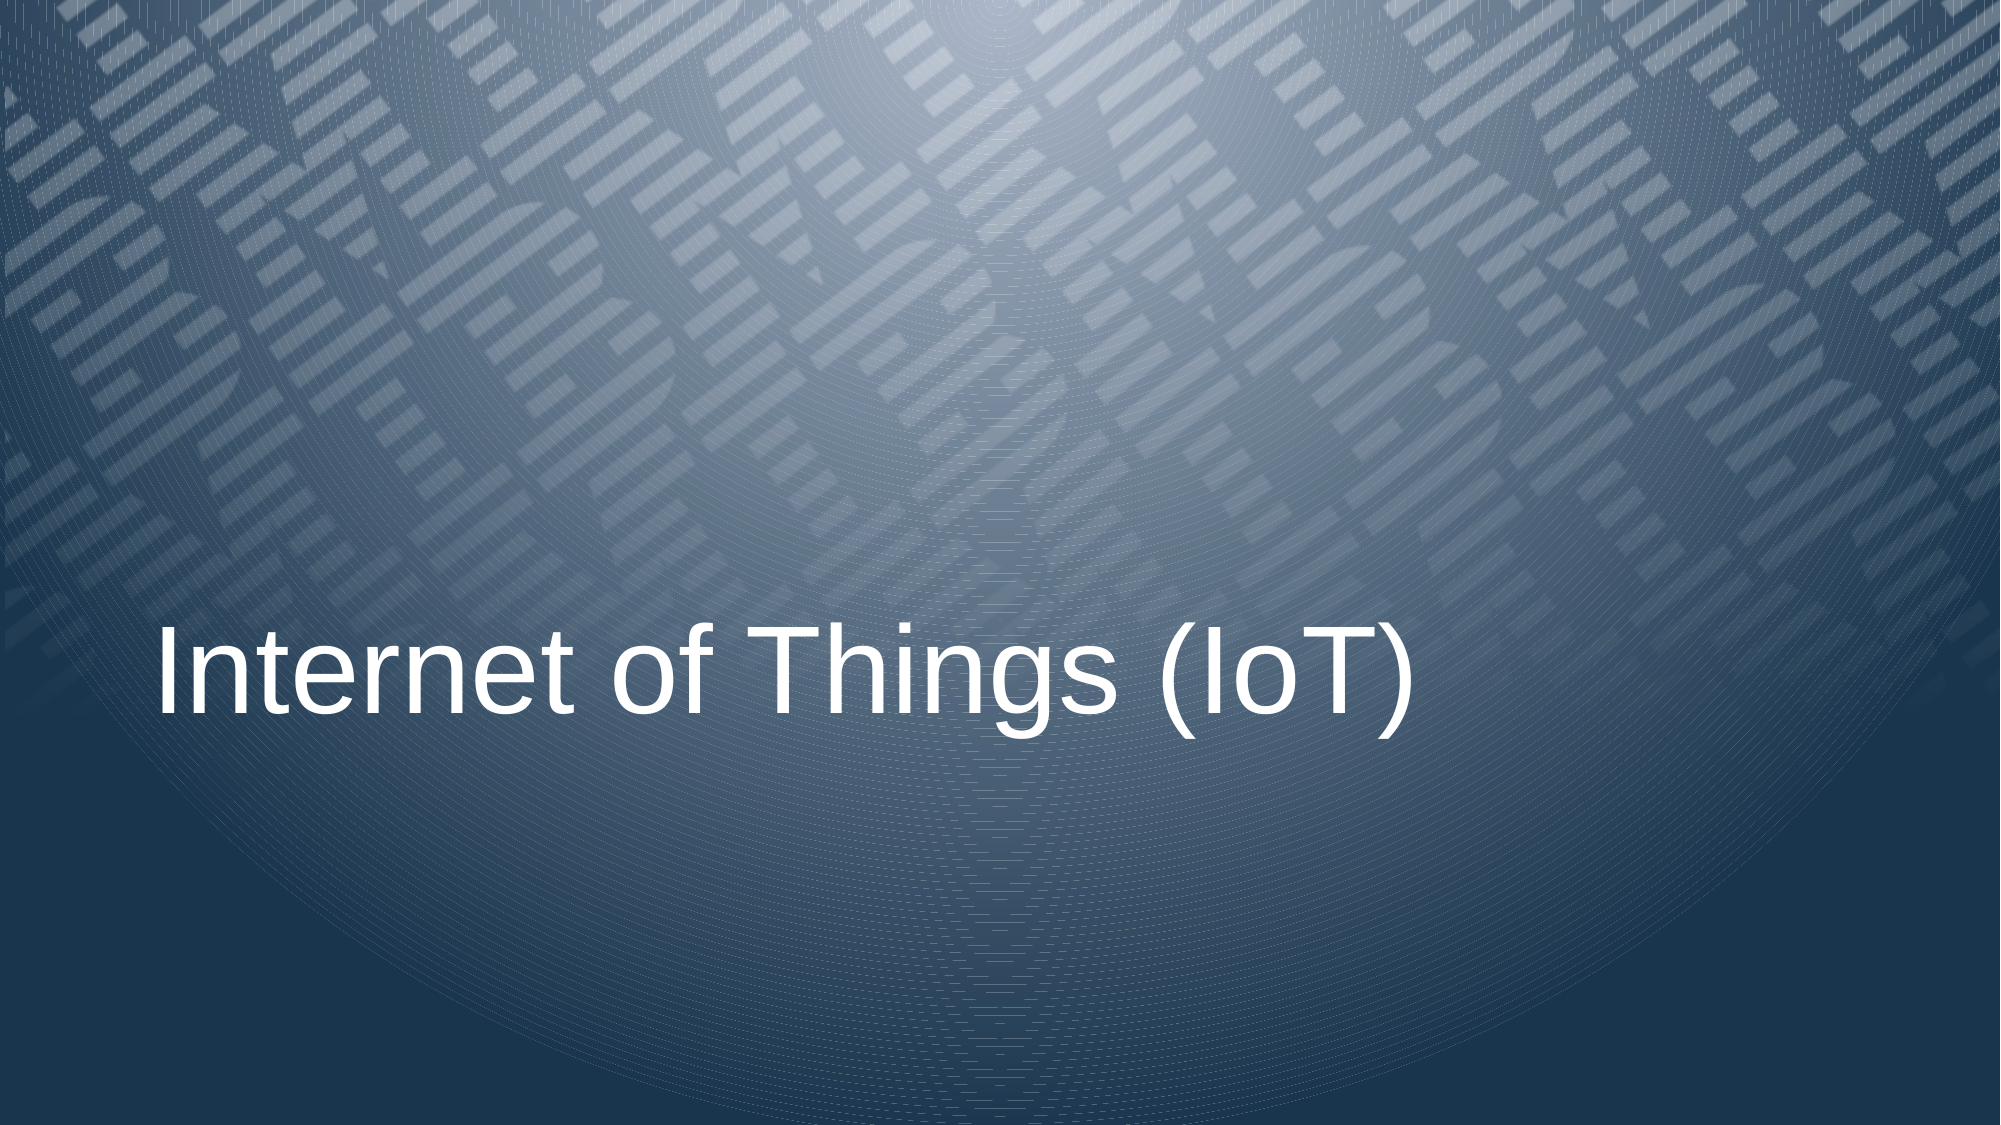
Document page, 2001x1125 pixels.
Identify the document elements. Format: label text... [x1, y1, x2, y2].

title Internet of Things (IoT) [136, 280, 1862, 749]
